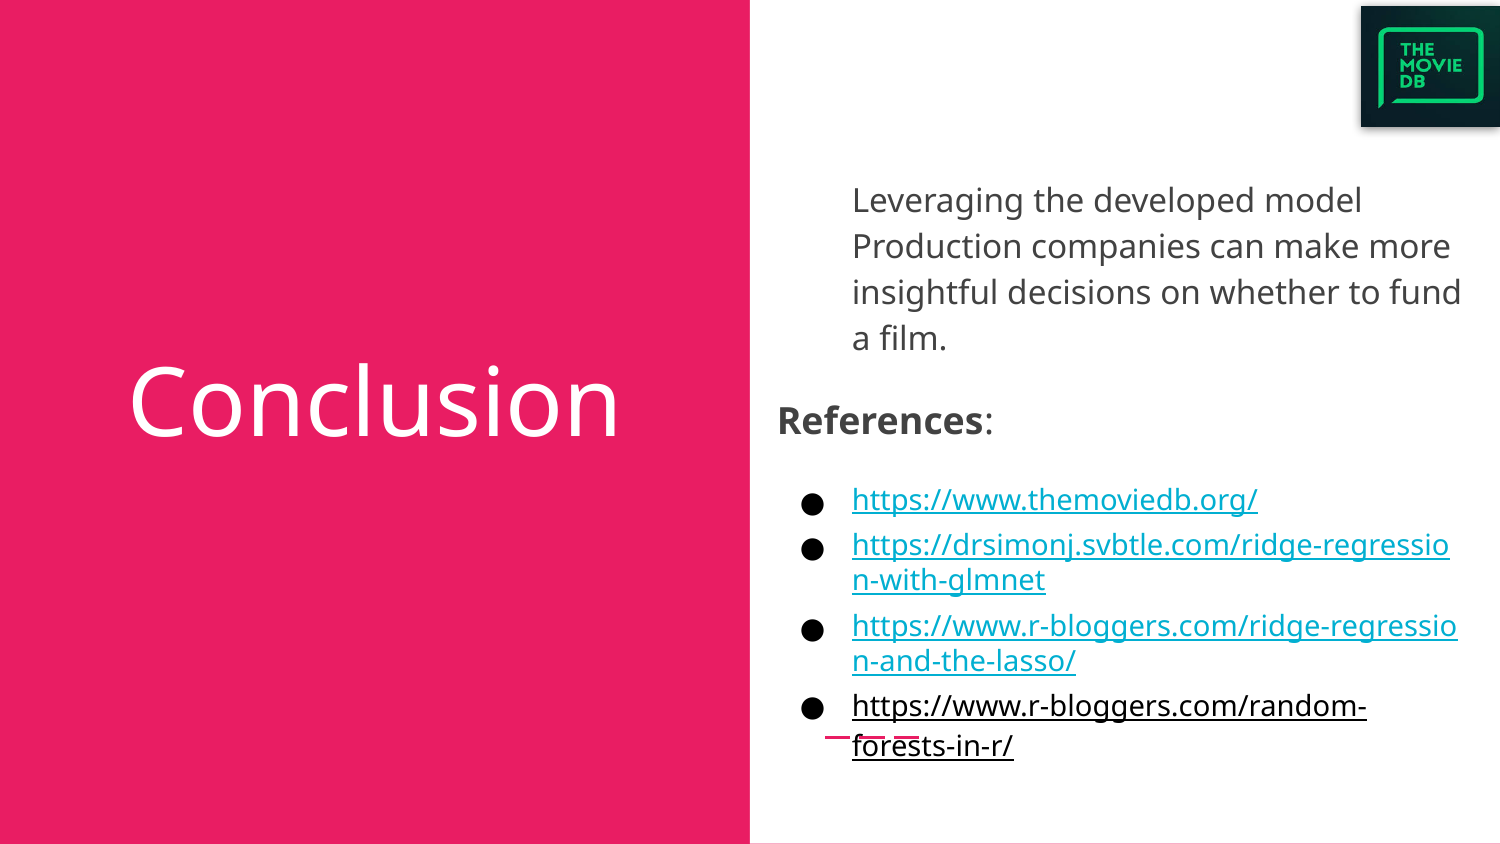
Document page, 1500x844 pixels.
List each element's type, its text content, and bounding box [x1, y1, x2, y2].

title Conclusion [43, 176, 708, 471]
list Leveraging the developed model Production companies can make more insightful decisions on whether to fund a film. References: https://www.themoviedb.org/ https://drsimonj.svbtle.com/ridge-regression-with-glmnet https://www.r-bloggers.com/ridge-regression-and-the-lasso/ https://www.r-bloggers.com/random-forests-in-r/ [761, 62, 1481, 725]
picture [1361, 5, 1500, 127]
